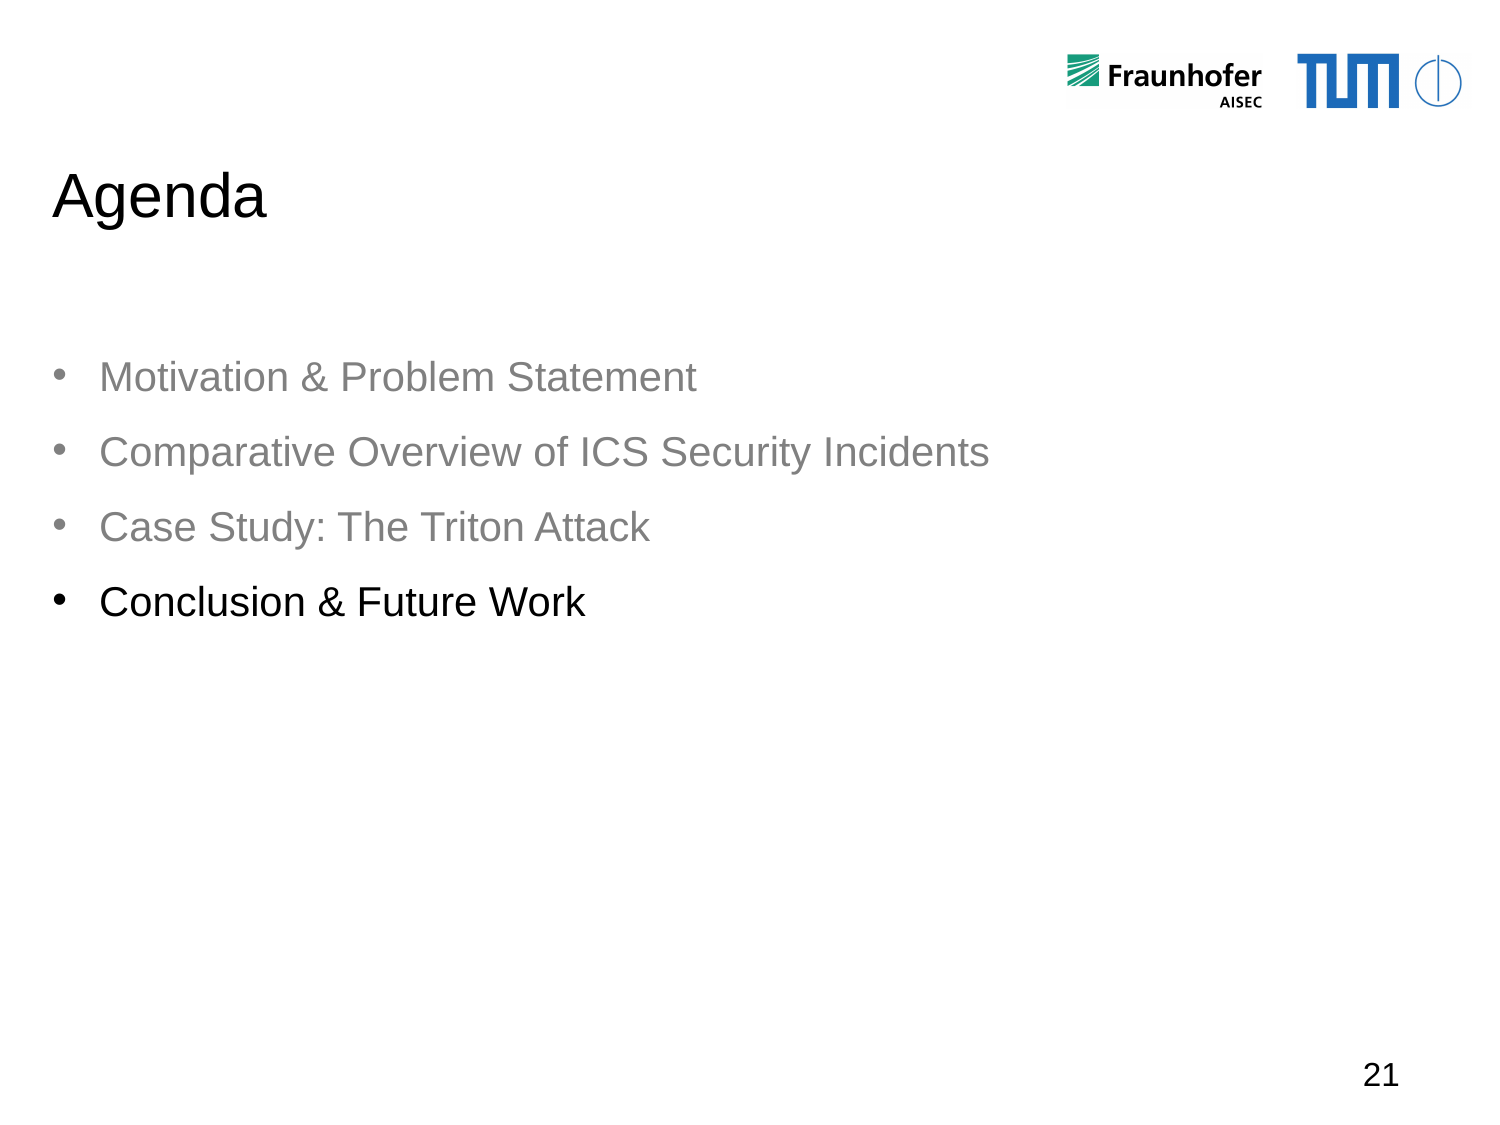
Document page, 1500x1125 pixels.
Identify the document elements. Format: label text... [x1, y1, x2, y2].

picture [1066, 53, 1263, 109]
text_box 21 [1362, 1047, 1500, 1094]
list Motivation & Problem Statement Comparative Overview of ICS Security Incidents Case Study: The Triton Attack Conclusion & Future Work [52, 324, 1449, 963]
title Agenda [52, 162, 1449, 231]
picture [1296, 53, 1472, 109]
